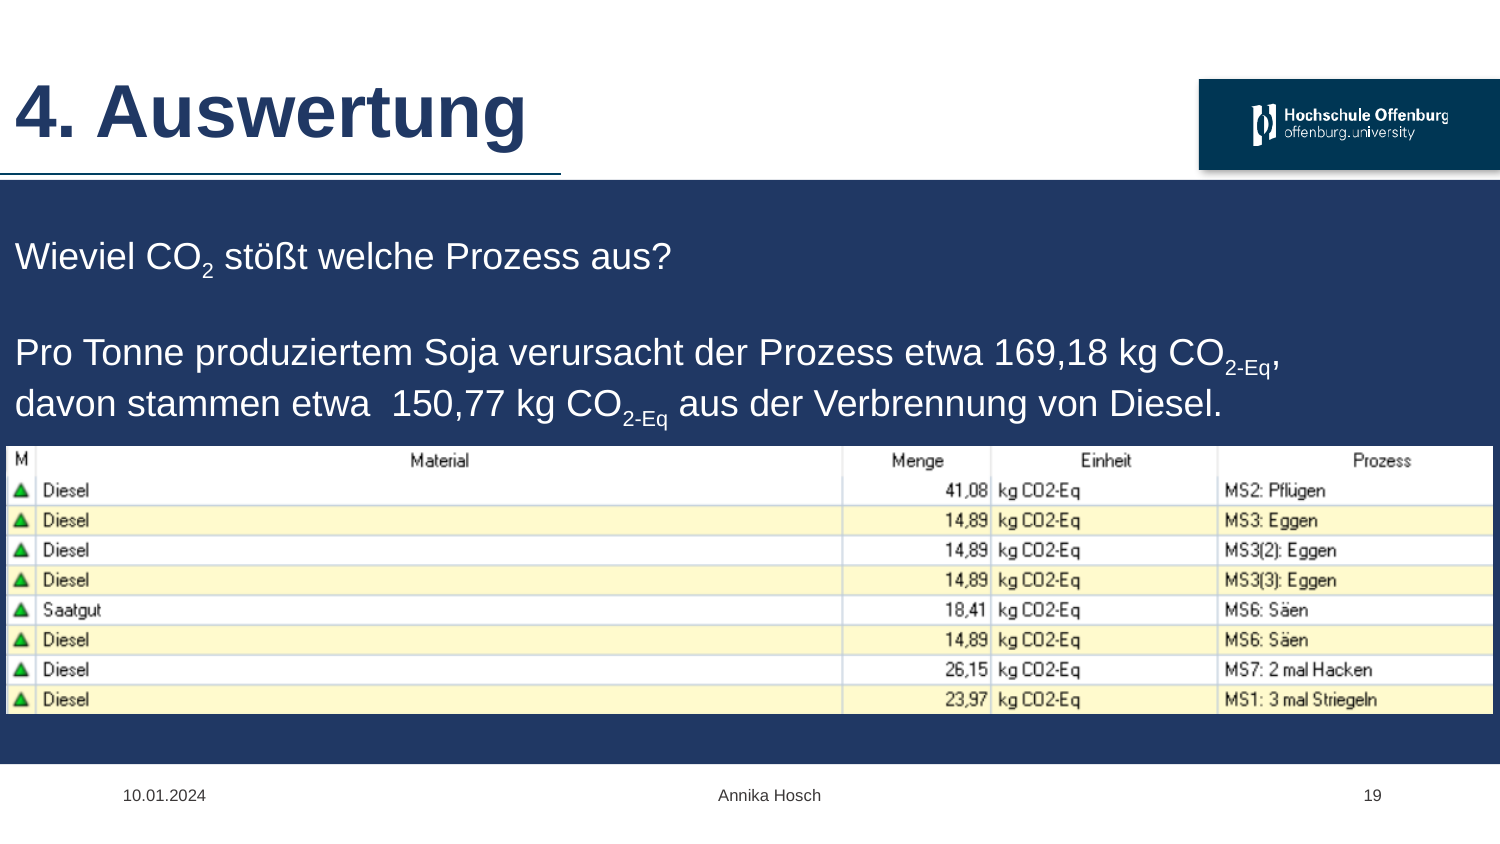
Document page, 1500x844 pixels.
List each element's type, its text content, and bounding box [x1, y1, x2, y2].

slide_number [103, 767, 863, 813]
text_box Wieviel CO2 stößt welche Prozess aus? Pro Tonne produziertem Soja verursacht der Prozess etwa 169,18 kg CO2-Eq, davon stammen etwa 150,77 kg CO2-Eq aus der Verbrennung von Diesel. [0, 179, 1500, 765]
title 4. Auswertung [0, 46, 1073, 179]
picture [6, 446, 1493, 714]
slide_number 20 [1059, 767, 1397, 813]
